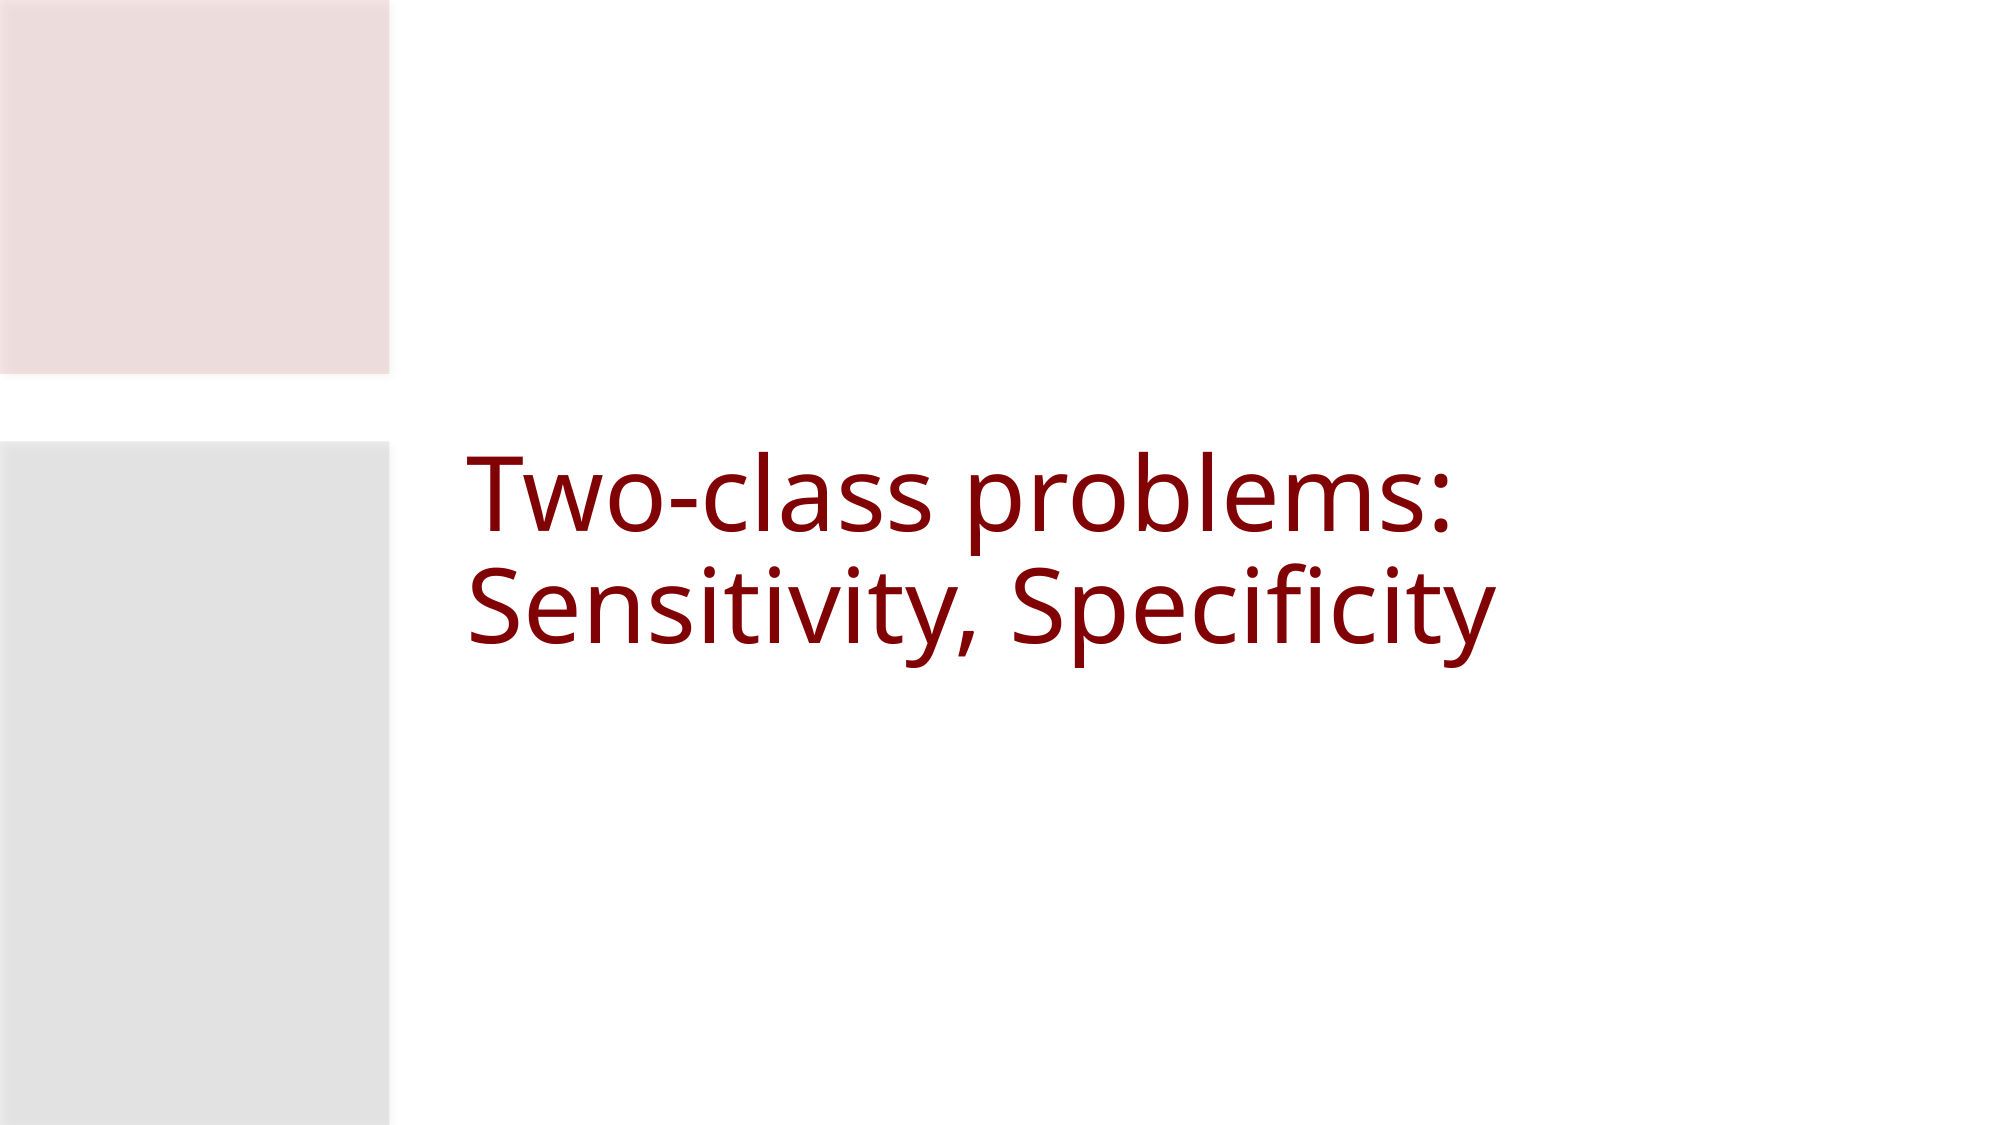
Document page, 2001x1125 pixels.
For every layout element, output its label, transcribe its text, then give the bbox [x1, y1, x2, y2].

title Two-class problems: Sensitivity, Specificity [466, 441, 1918, 1010]
